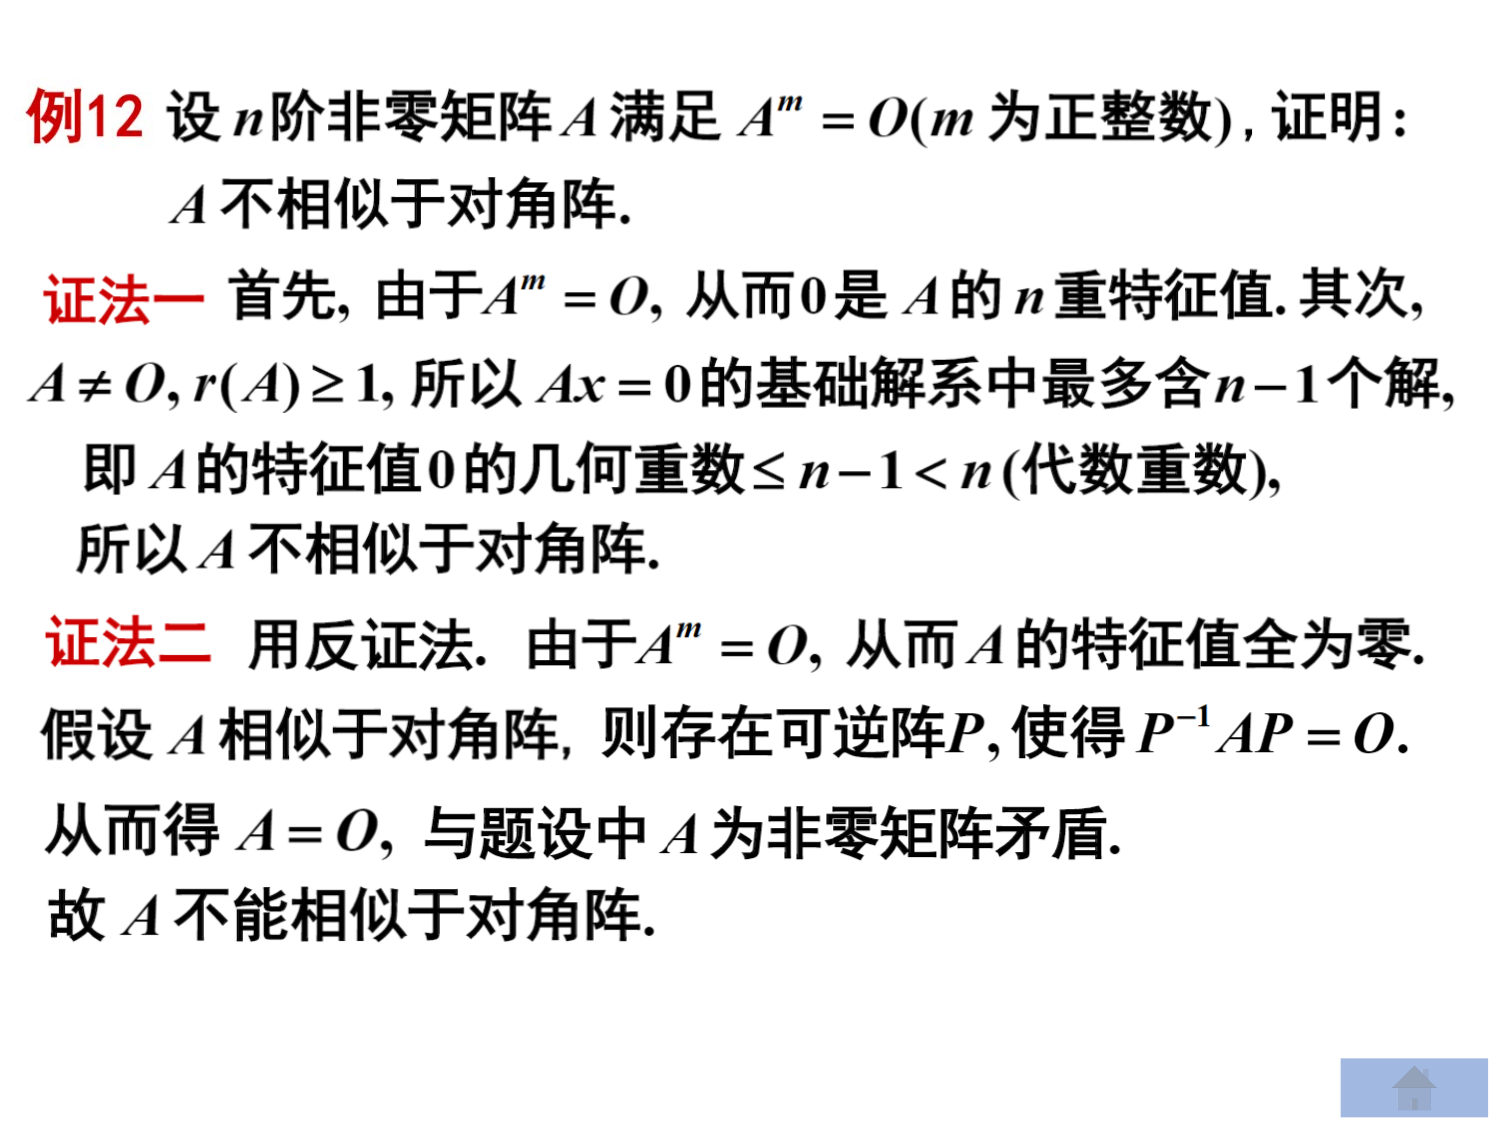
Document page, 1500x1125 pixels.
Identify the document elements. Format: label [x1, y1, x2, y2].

picture [596, 694, 1414, 765]
picture [520, 609, 1445, 681]
picture [64, 519, 694, 580]
picture [4, 339, 1474, 415]
picture [29, 597, 492, 675]
picture [36, 785, 397, 861]
picture [76, 431, 1293, 502]
text_box [8, 77, 1421, 240]
picture [419, 798, 1123, 863]
picture [24, 696, 575, 766]
picture [17, 246, 1431, 333]
picture [41, 882, 660, 946]
